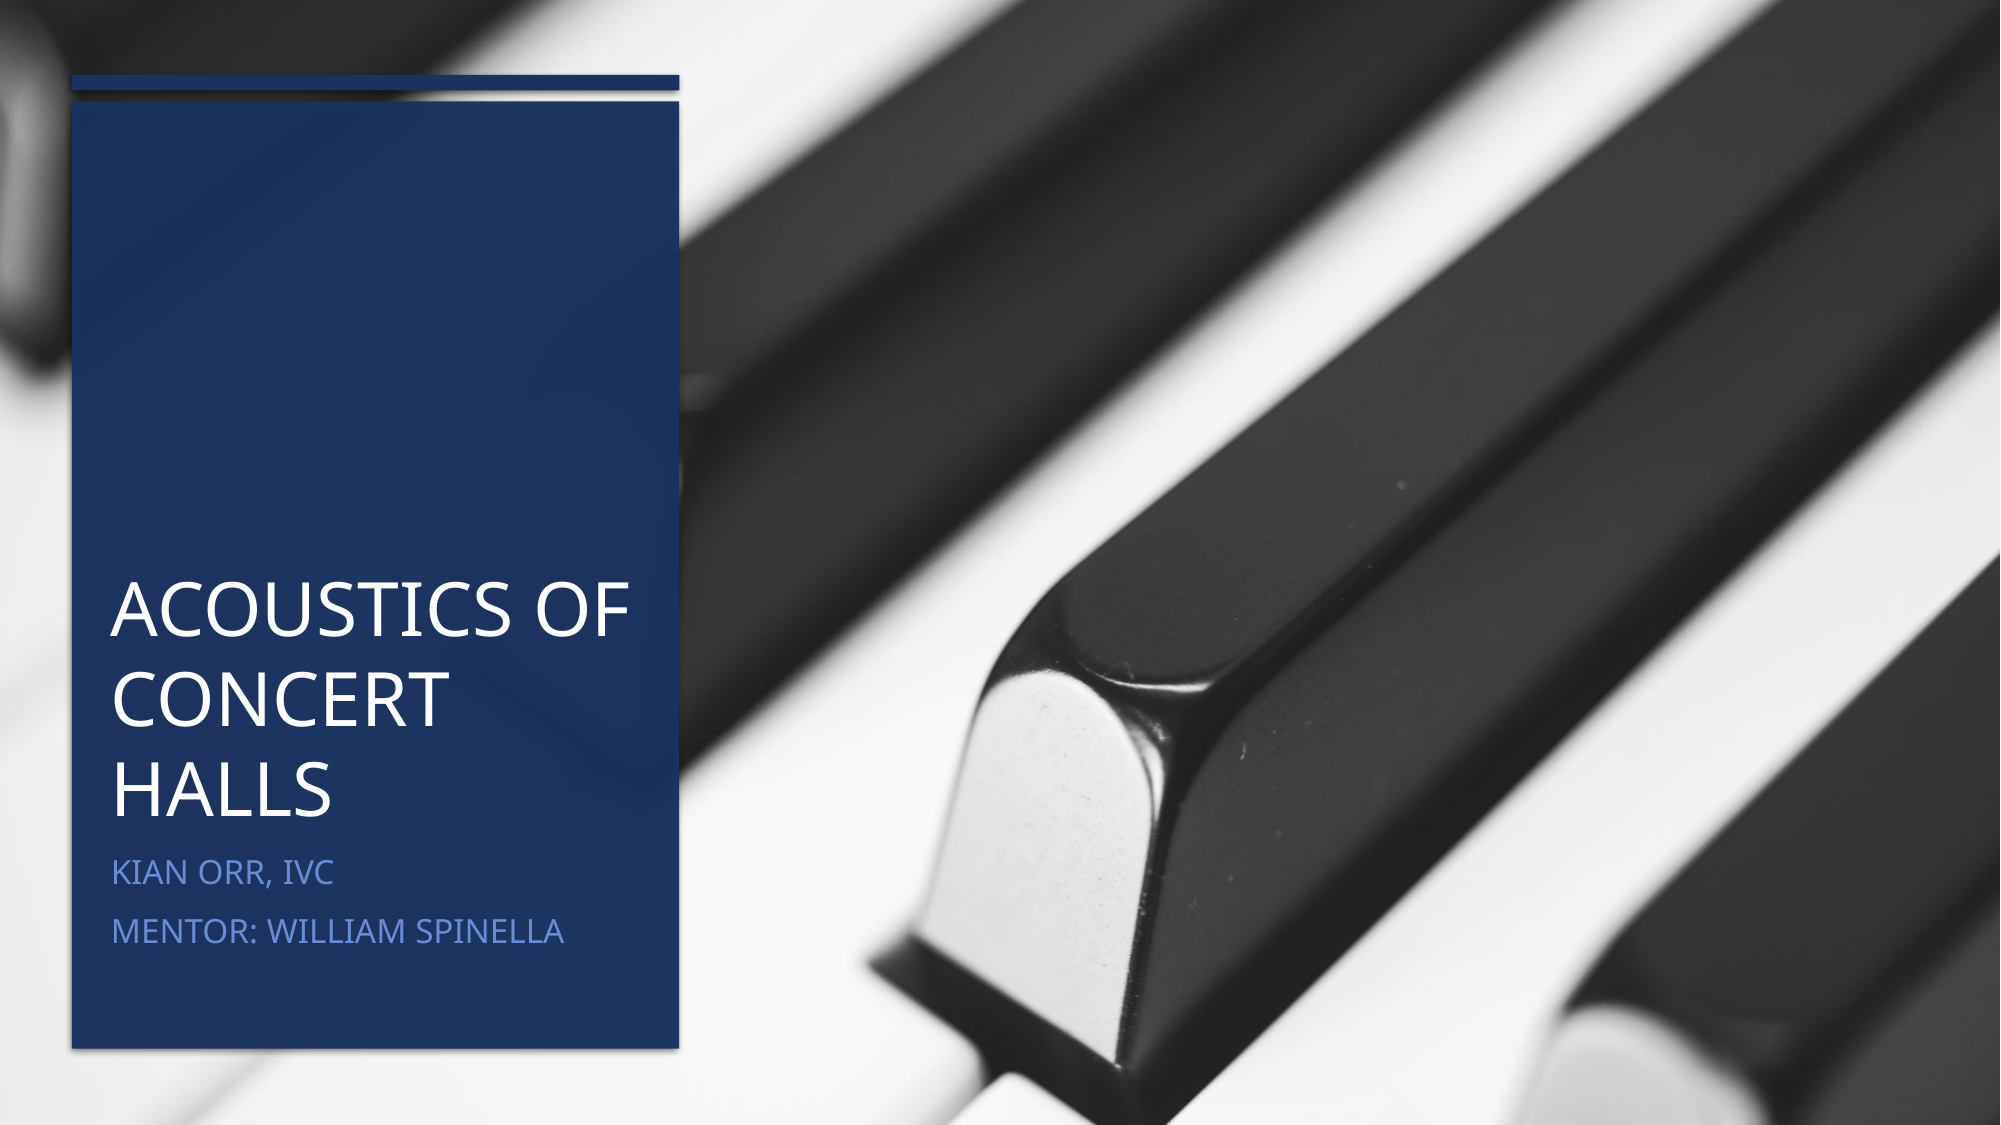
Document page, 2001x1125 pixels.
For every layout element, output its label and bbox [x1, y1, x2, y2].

text_box [71, 74, 680, 1049]
picture [0, 0, 2000, 1125]
